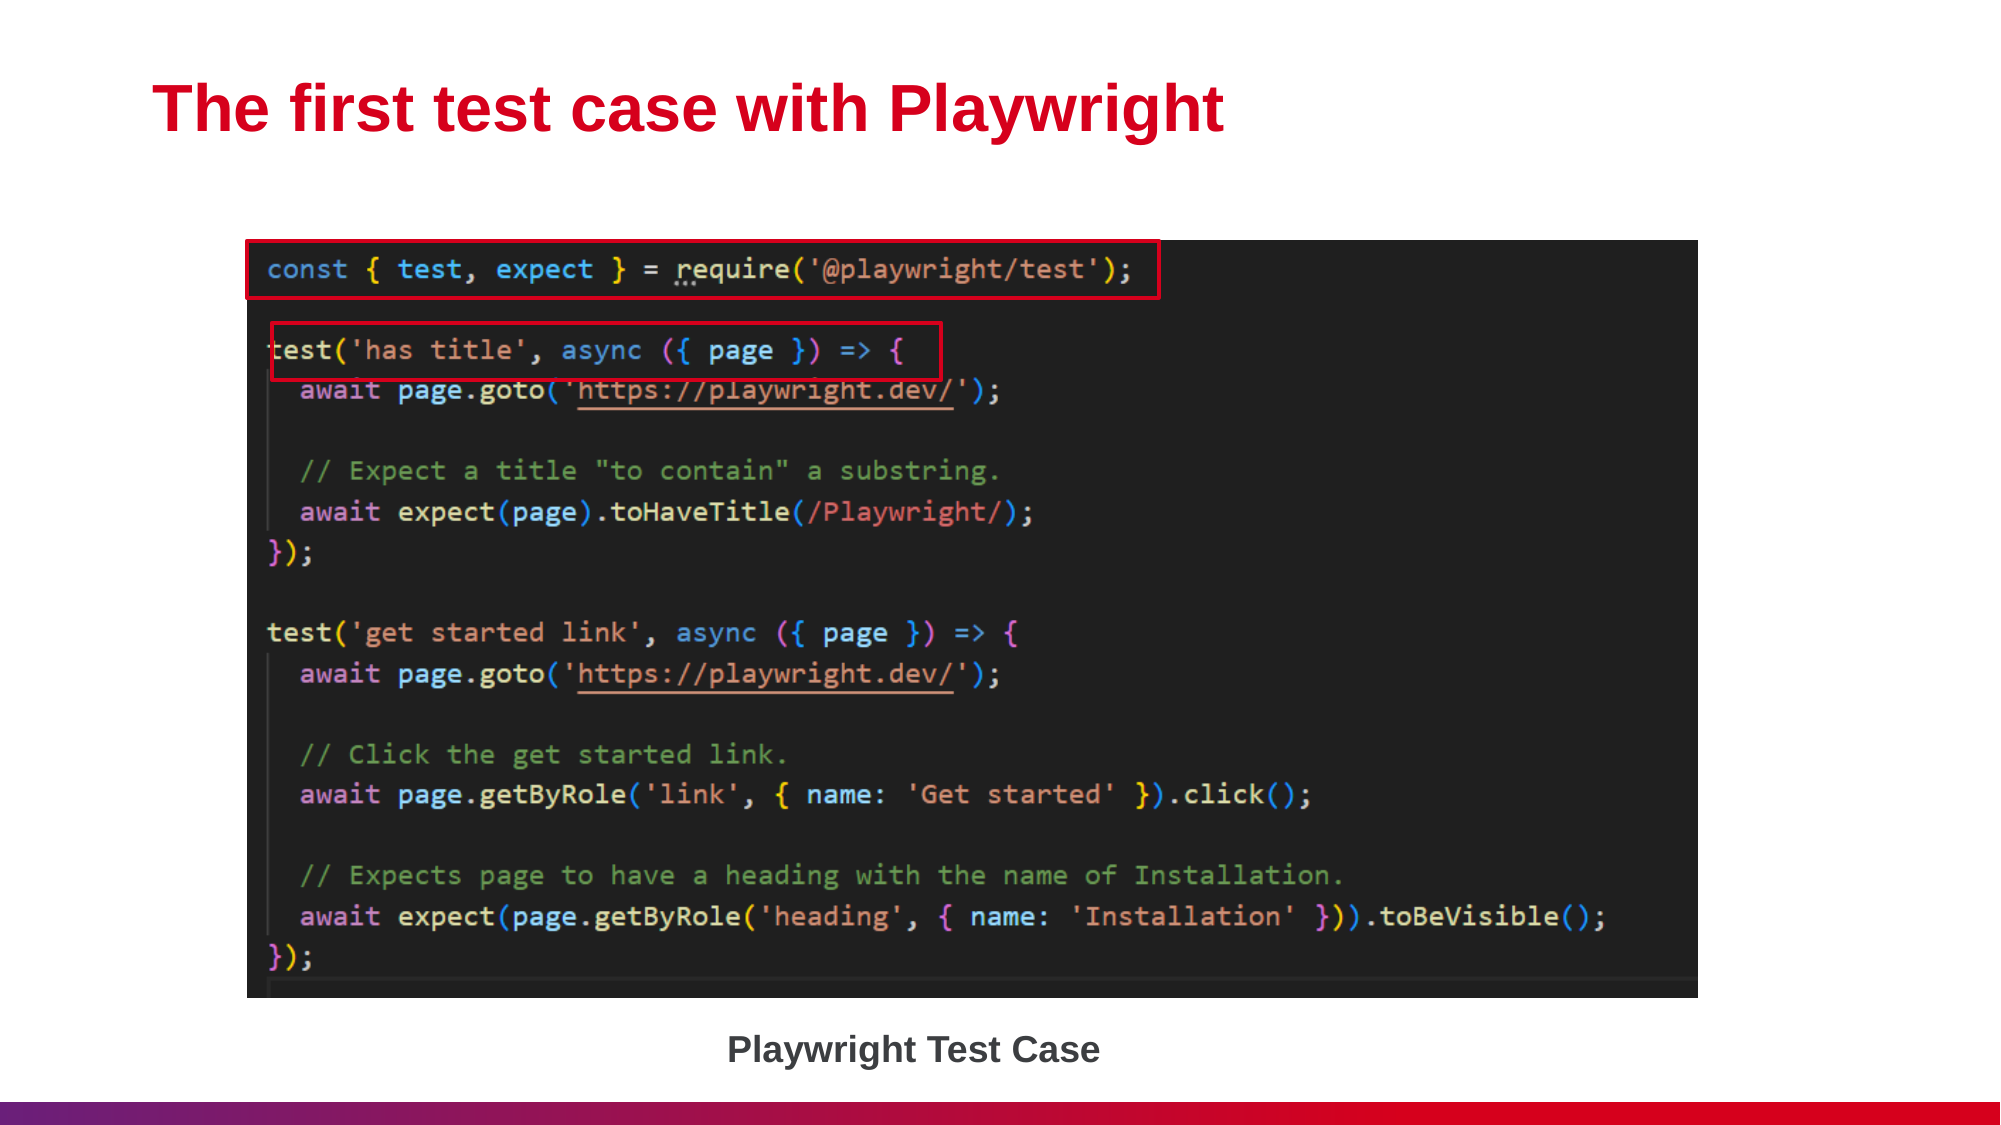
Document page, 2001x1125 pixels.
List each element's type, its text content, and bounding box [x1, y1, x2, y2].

picture [246, 240, 1698, 998]
text_box Playwright Test Case [469, 1017, 1359, 1077]
title The first test case with Playwright [137, 66, 1826, 155]
